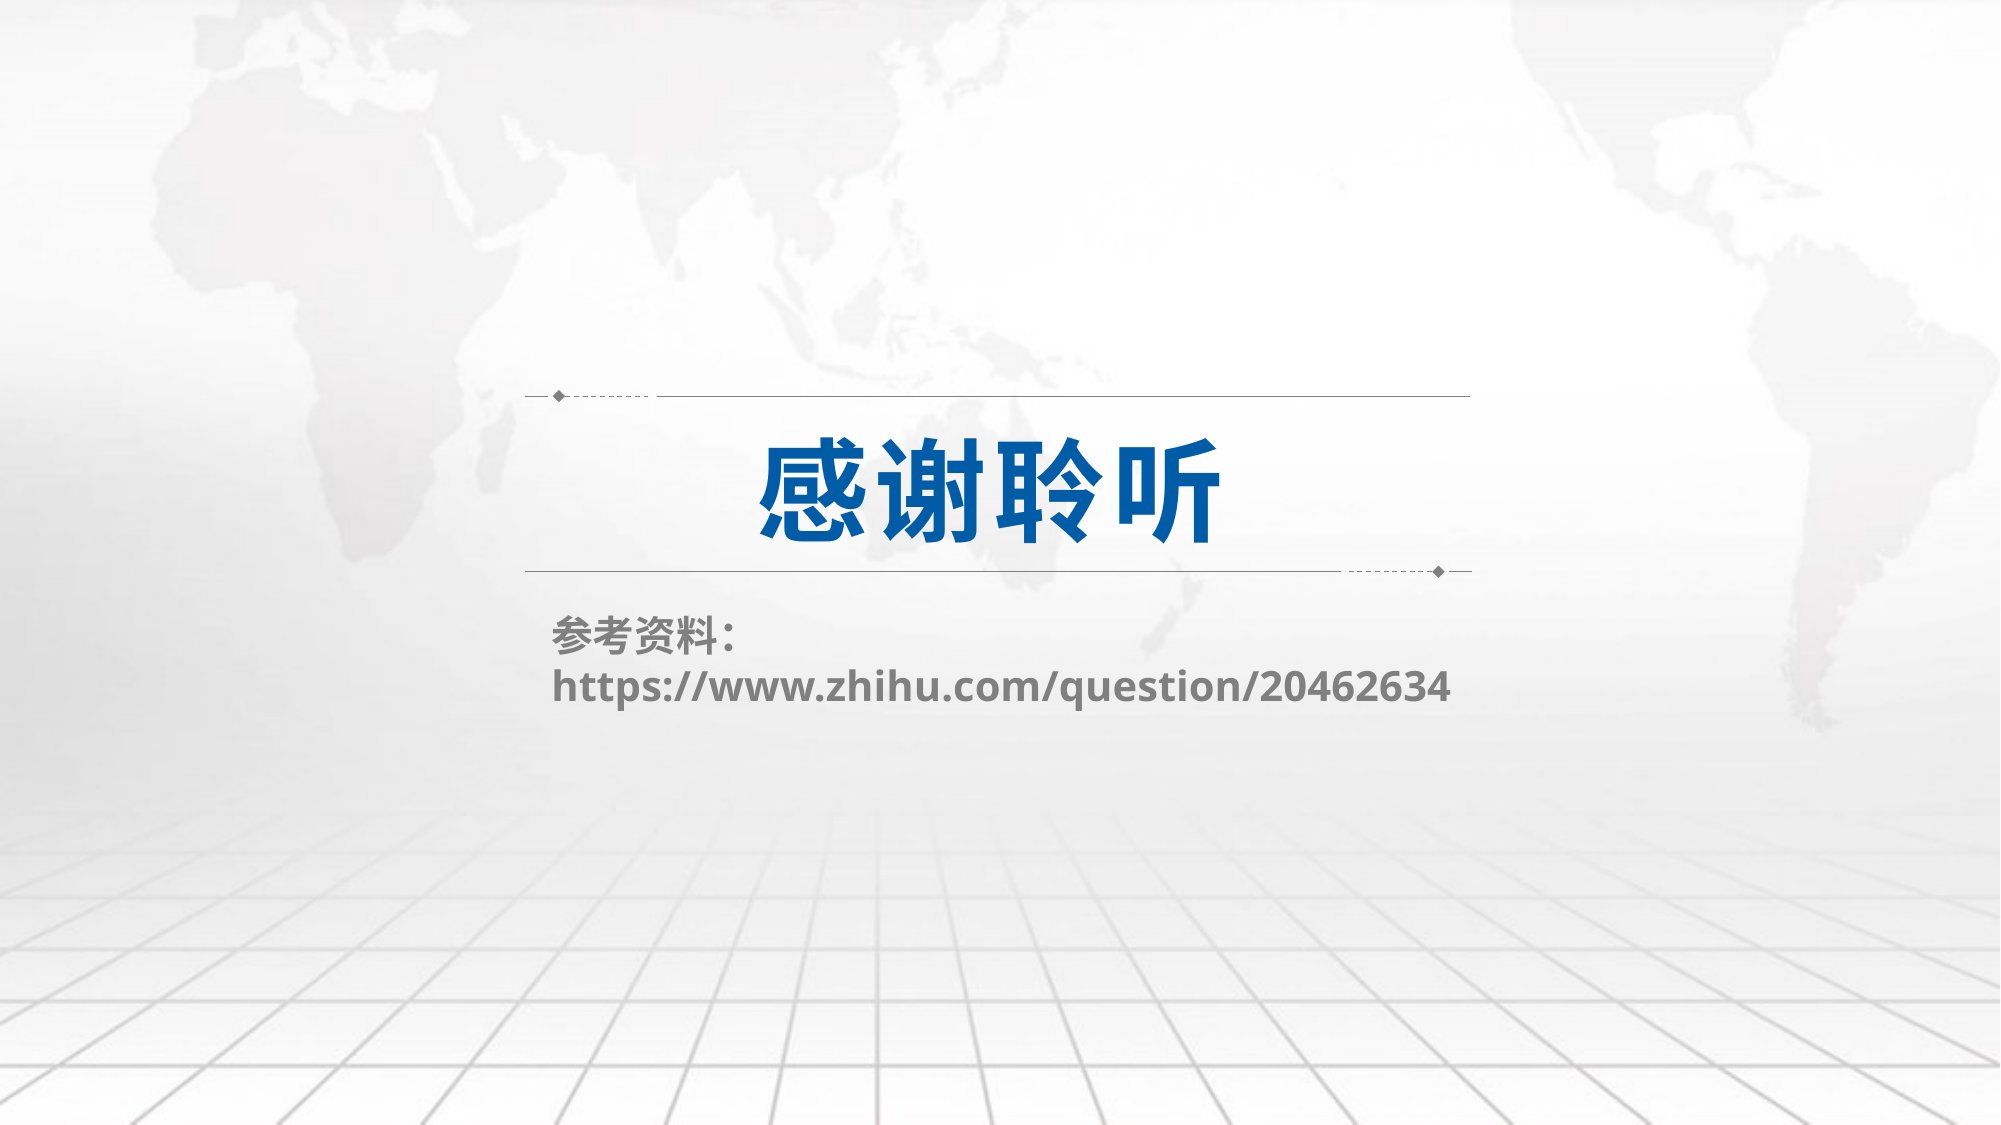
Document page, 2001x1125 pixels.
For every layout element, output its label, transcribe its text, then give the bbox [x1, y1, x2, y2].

picture [0, 0, 2001, 1125]
text_box 感谢聆听 [741, 413, 1294, 564]
text_box 参考资料： https://www.zhihu.com/question/20462634 [536, 602, 1554, 717]
